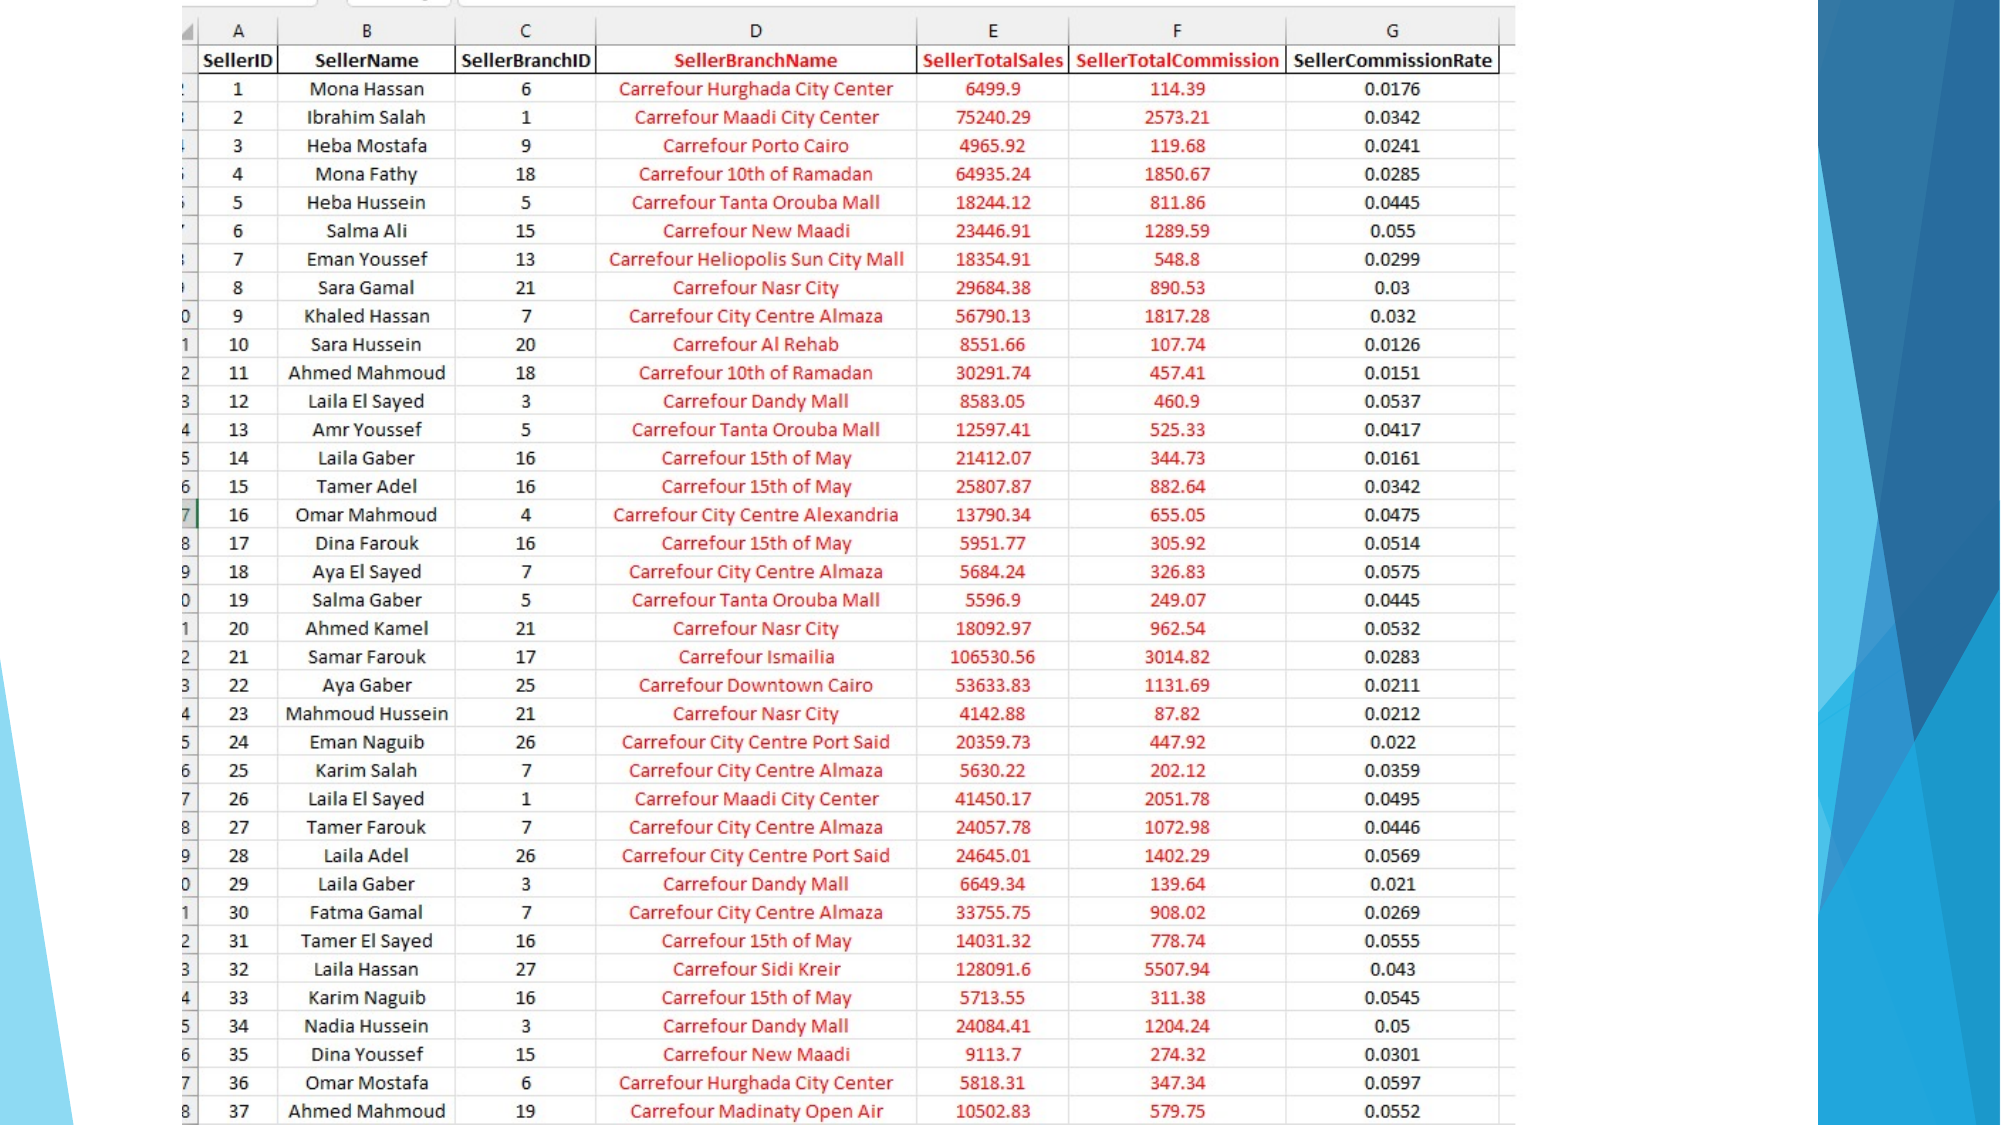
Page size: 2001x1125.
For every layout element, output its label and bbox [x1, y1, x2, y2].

picture [182, 0, 1818, 1125]
